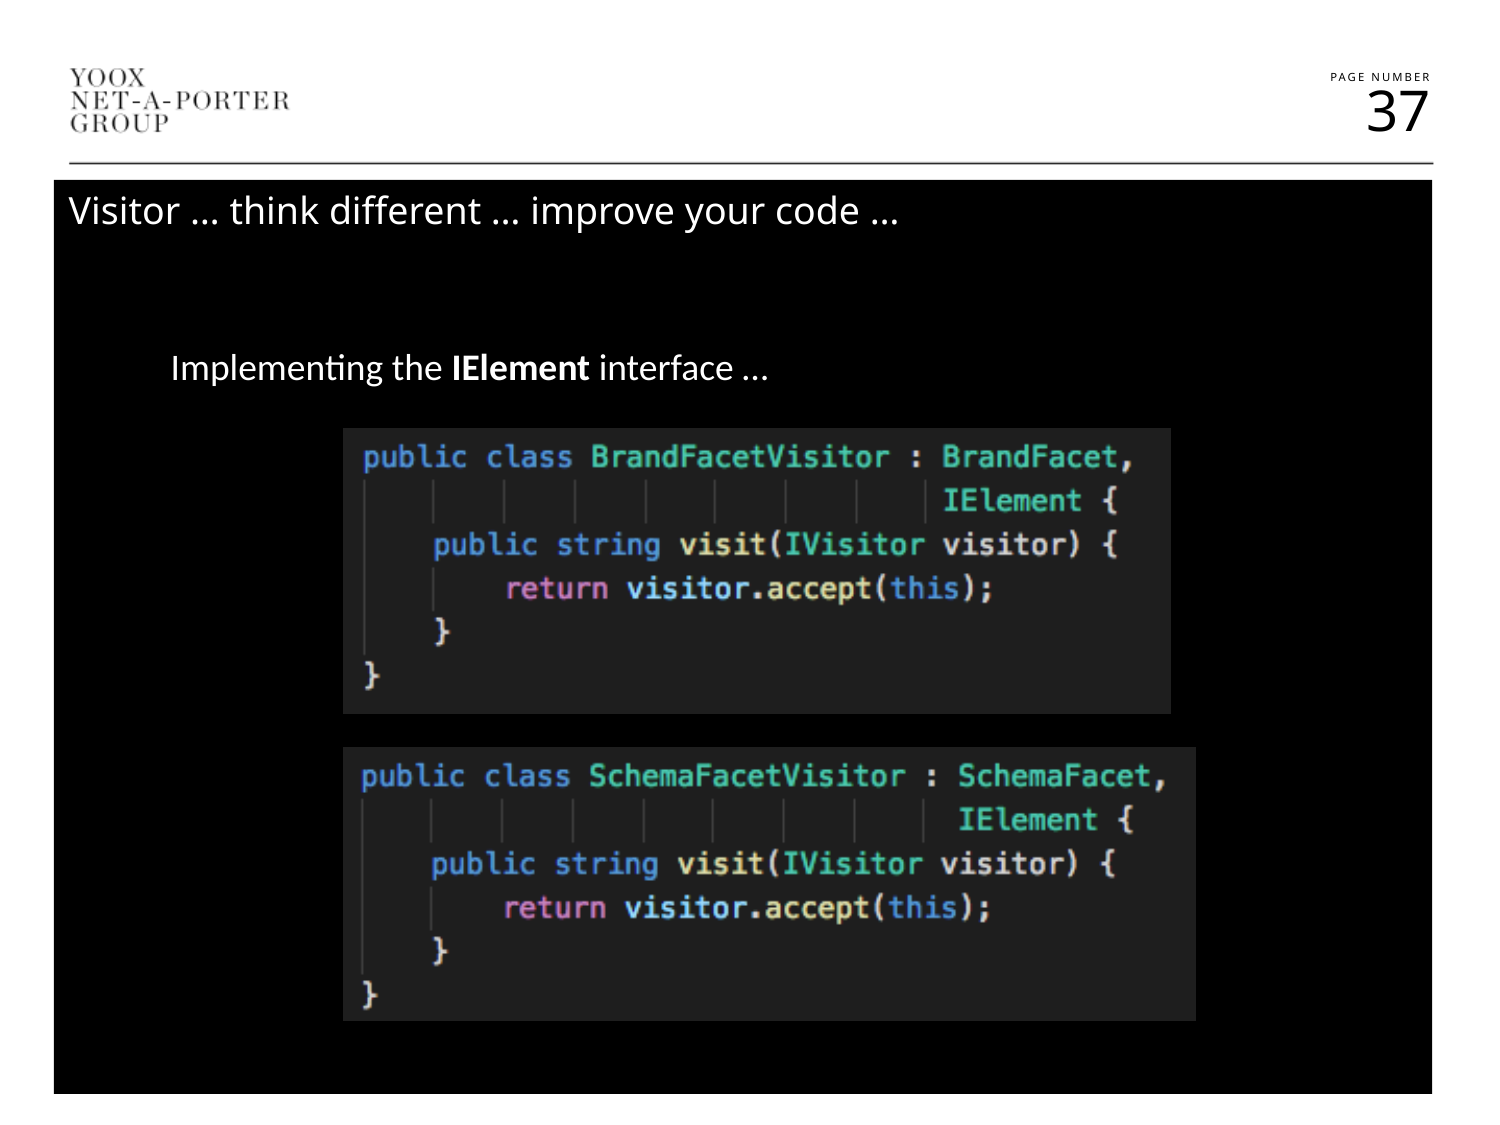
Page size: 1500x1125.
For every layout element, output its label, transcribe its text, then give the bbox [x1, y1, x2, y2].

picture [343, 428, 1171, 715]
picture [343, 747, 1196, 1021]
text_box Implementing the IElement interface … [155, 335, 784, 396]
list Visitor … think different … improve your code … [53, 179, 1433, 1094]
